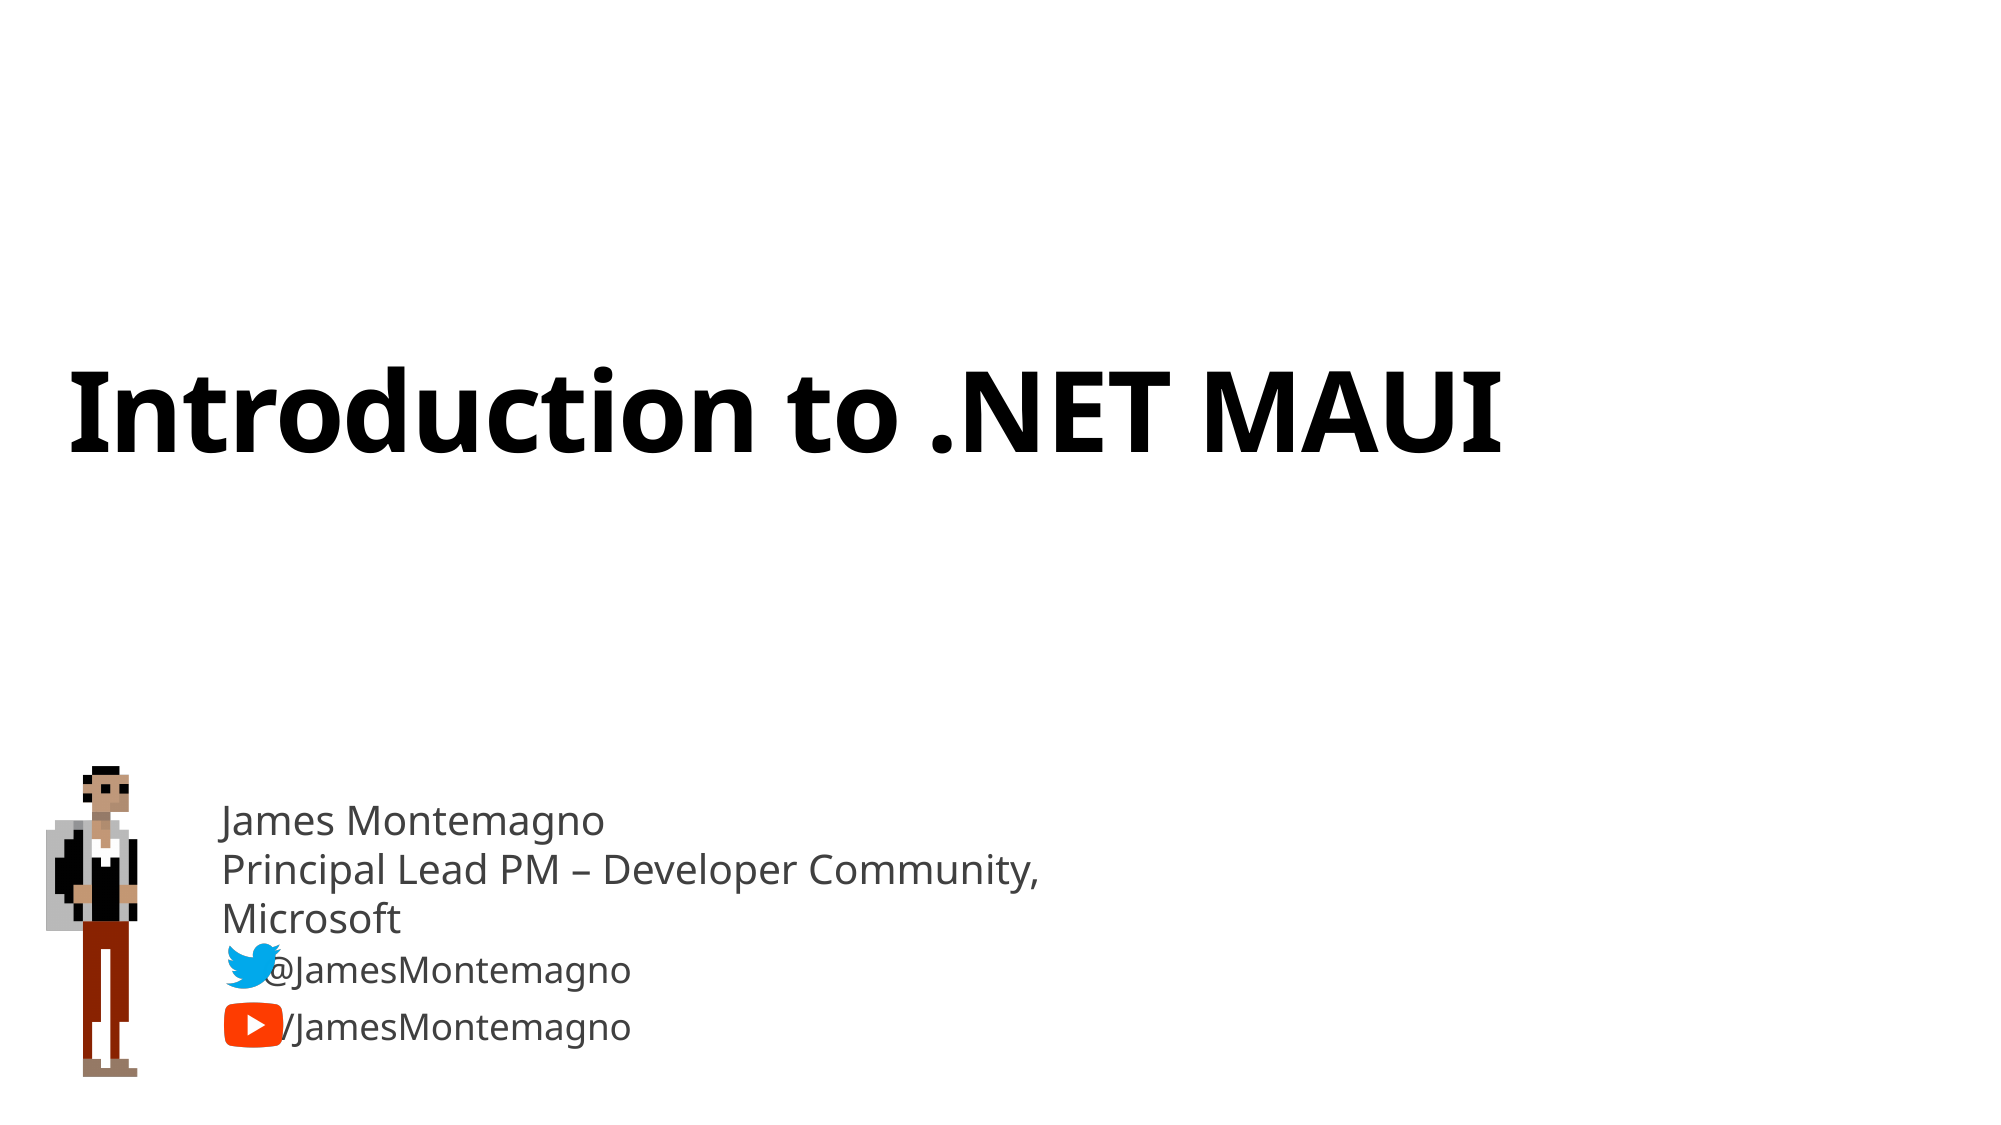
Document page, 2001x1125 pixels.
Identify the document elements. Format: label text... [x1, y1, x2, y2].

picture [45, 766, 138, 1077]
text_box James Montemagno Principal Lead PM – Developer Community, Microsoft [218, 791, 1197, 945]
title Introduction to .NET MAUI [44, 340, 1956, 636]
text_box @JamesMontemagno /JamesMontemagno [246, 925, 647, 1056]
picture [217, 939, 289, 1061]
